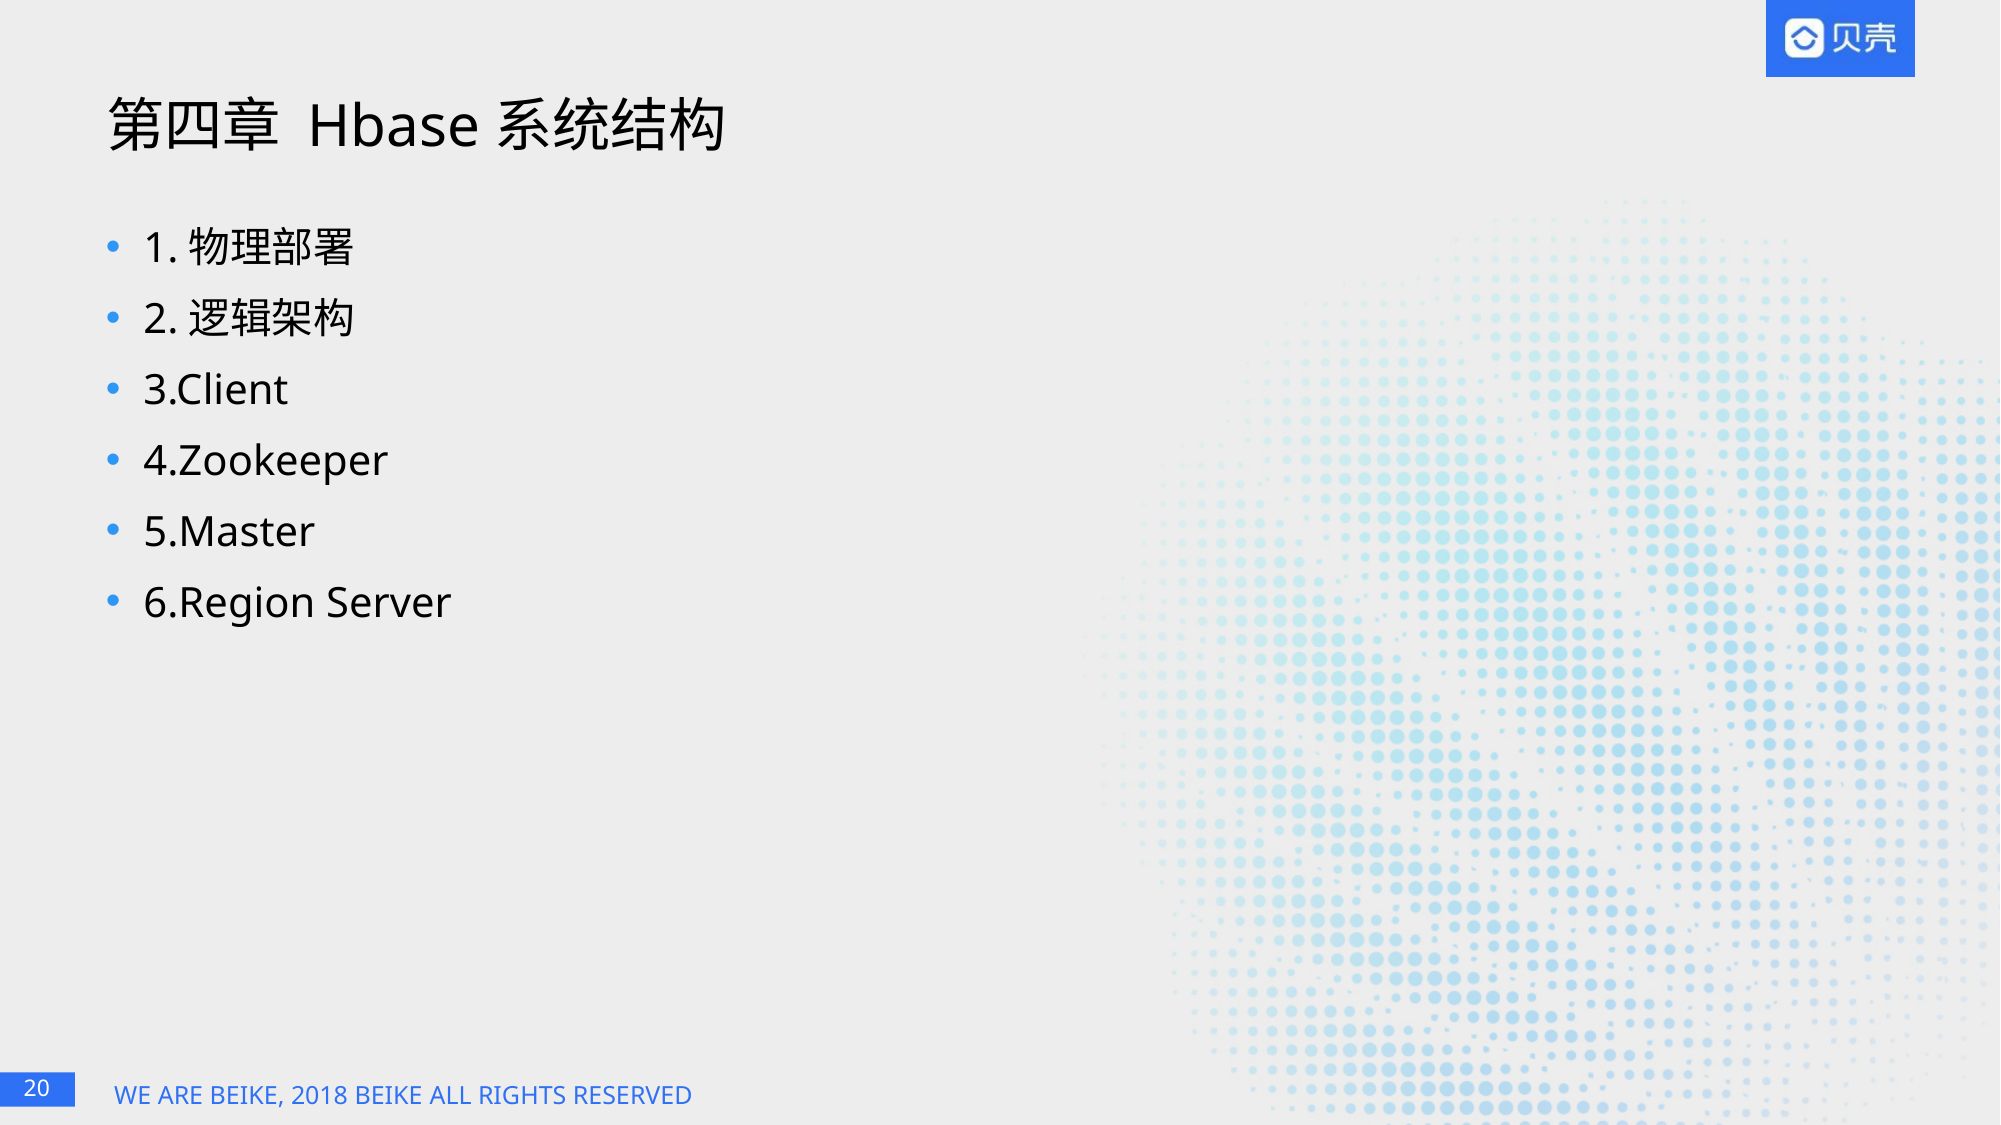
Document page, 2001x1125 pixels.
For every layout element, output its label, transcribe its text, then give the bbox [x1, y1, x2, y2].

list 1.物理部署 2.逻辑架构 3.Client 4.Zookeeper 5.Master 6.Region Server [91, 213, 1845, 1104]
title 第四章 Hbase系统结构 [91, 59, 1816, 167]
picture [0, 0, 2000, 1125]
